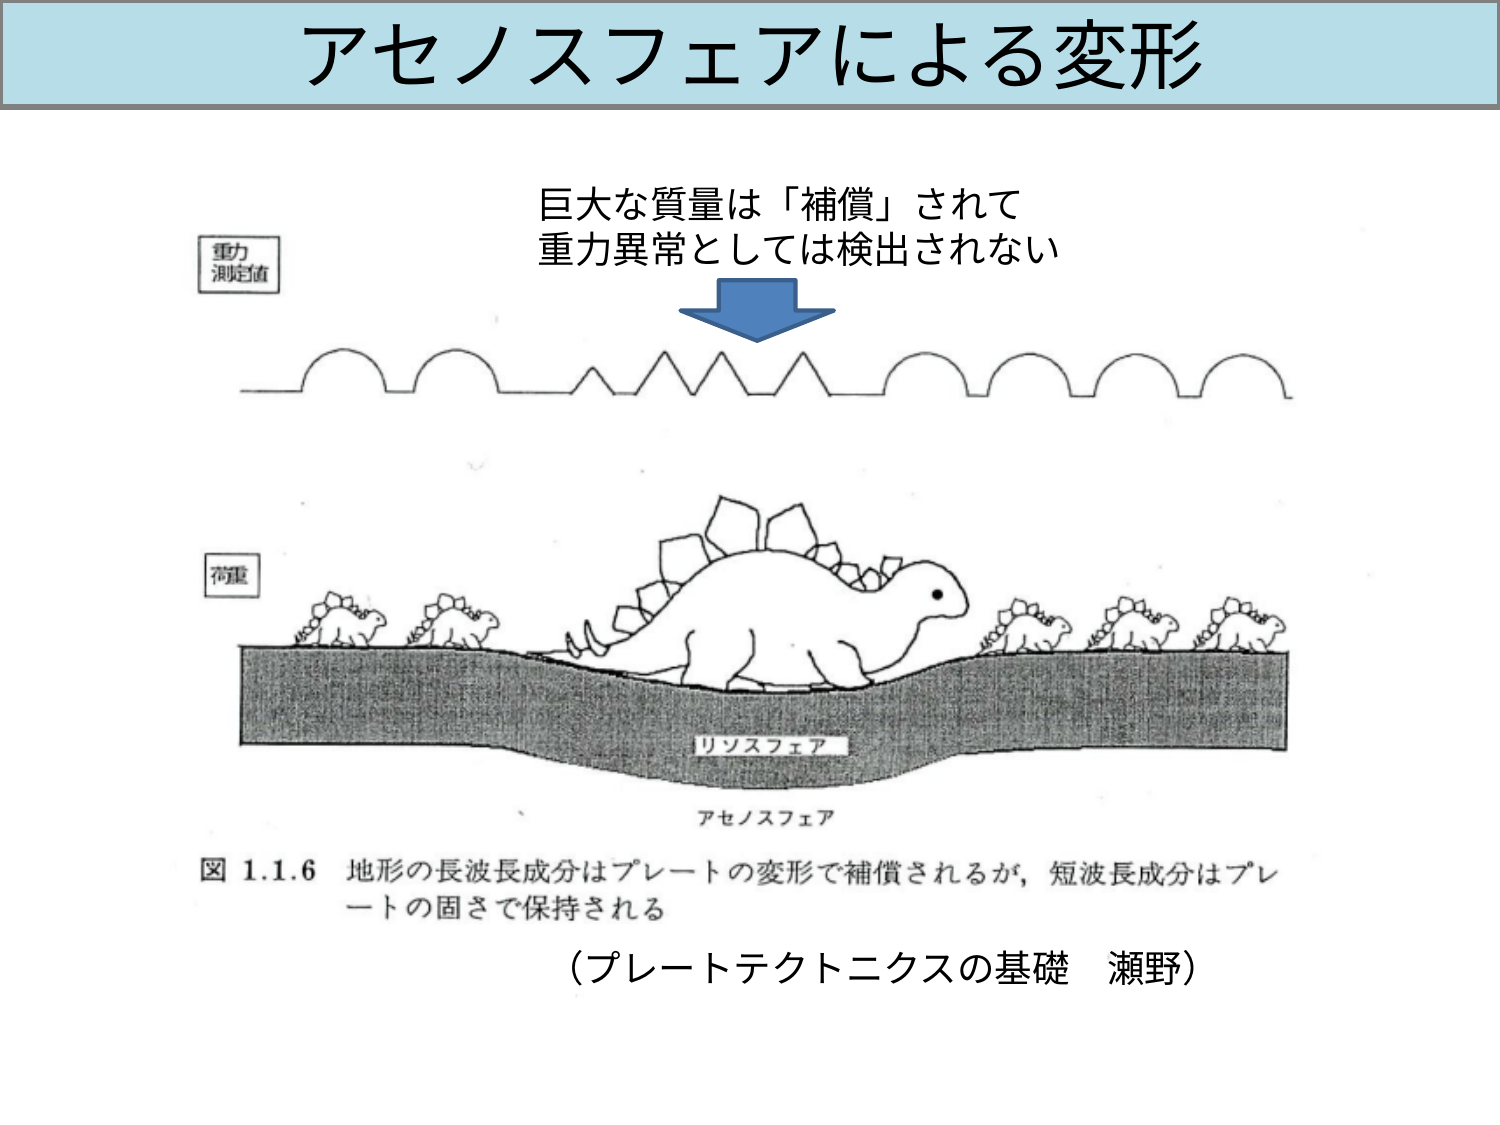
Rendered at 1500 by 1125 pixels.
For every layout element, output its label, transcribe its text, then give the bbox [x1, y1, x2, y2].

text_box 巨大な質量は「補償」されて 重力異常としては検出されない [523, 174, 1076, 218]
title アセノスフェアによる変形 [0, 0, 1500, 107]
picture [135, 219, 1380, 999]
